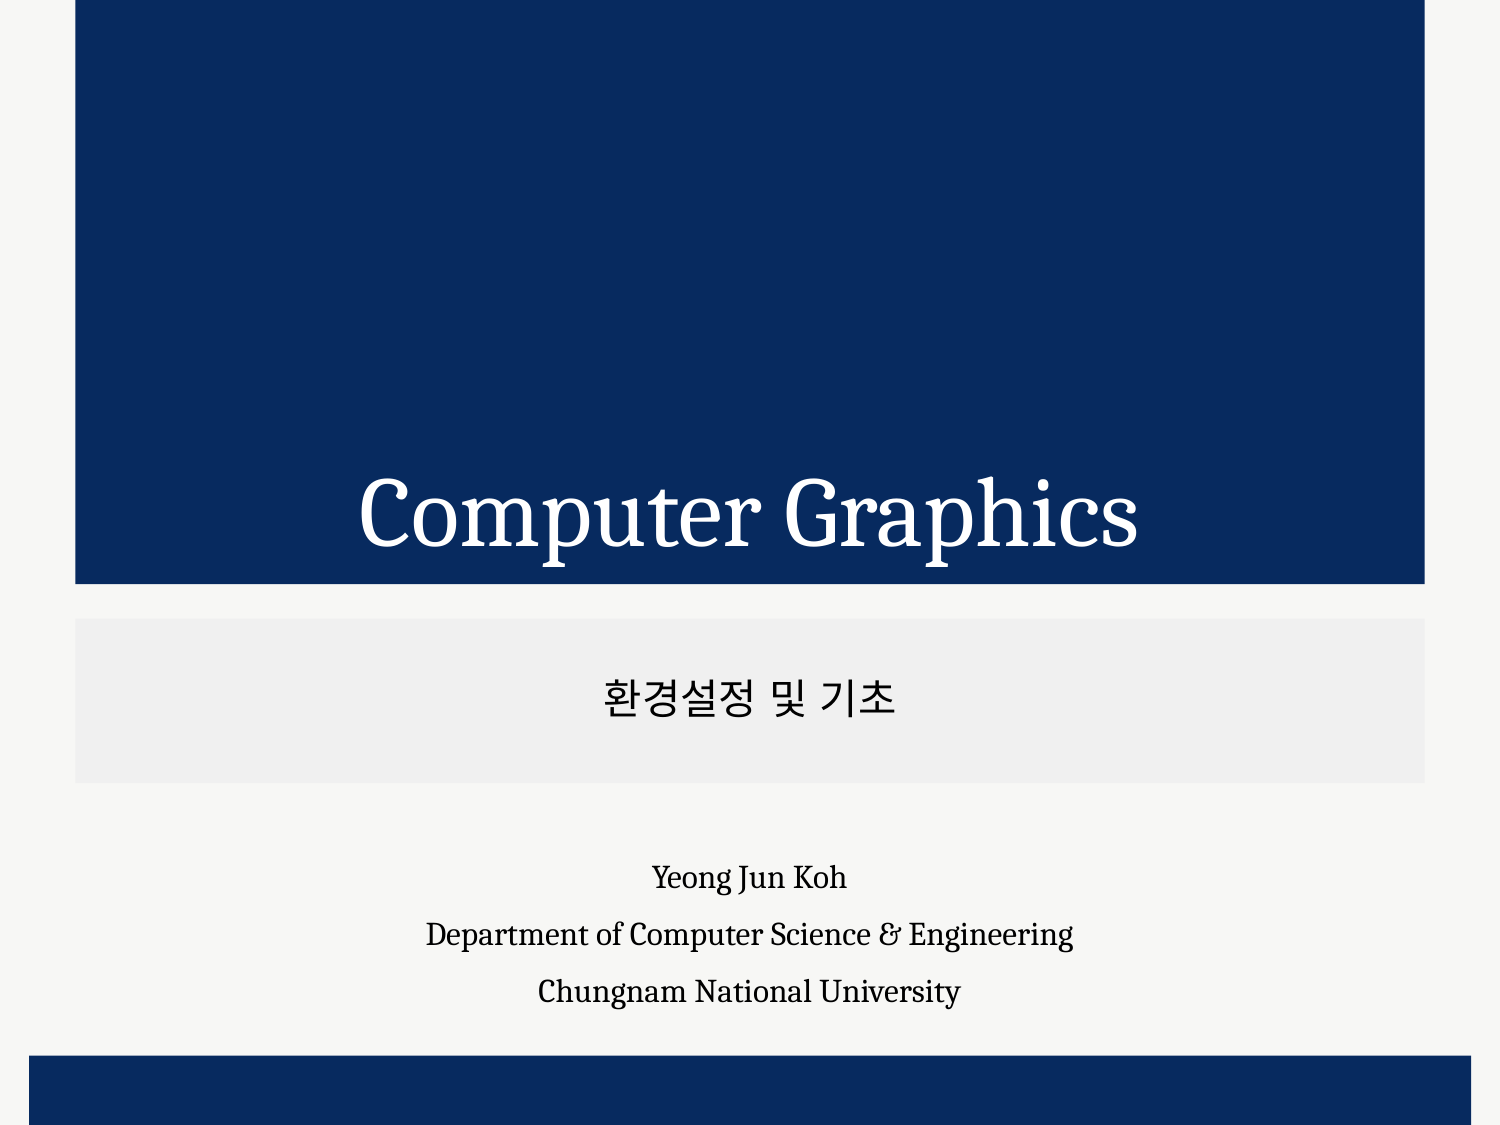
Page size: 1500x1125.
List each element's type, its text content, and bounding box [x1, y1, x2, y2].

text_box Yeong Jun Koh Department of Computer Science & Engineering Chungnam National University [187, 870, 1313, 999]
subtitle 환경설정 및 기초 [187, 645, 1313, 756]
title Computer Graphics [112, 479, 1388, 576]
